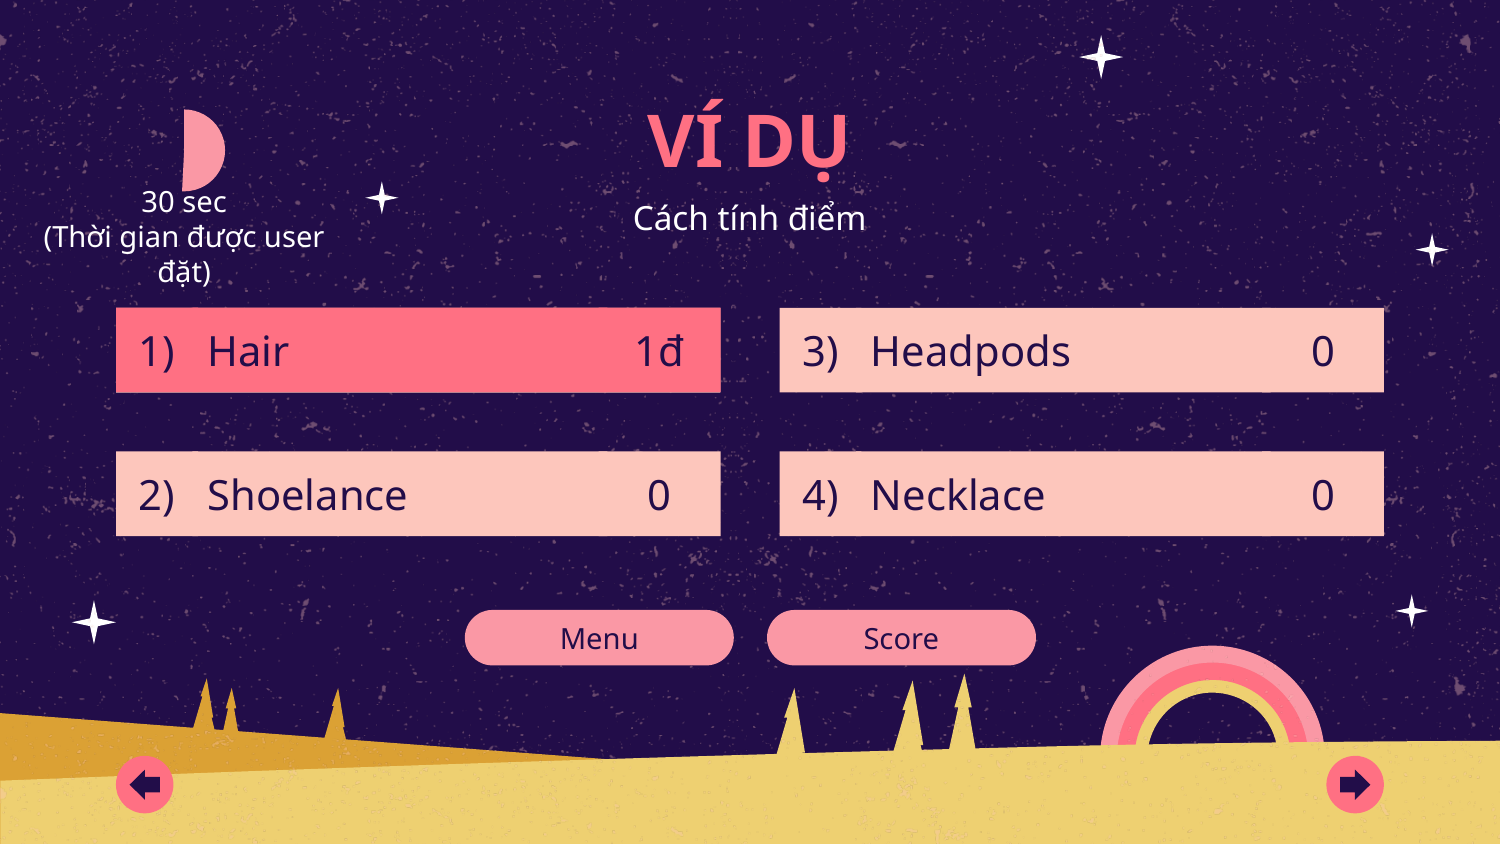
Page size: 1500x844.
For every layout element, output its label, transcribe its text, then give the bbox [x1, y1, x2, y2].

text_box Menu [464, 609, 734, 666]
subtitle Necklace [855, 451, 1271, 537]
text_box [115, 755, 174, 814]
title 1đ [598, 307, 721, 393]
title 3) [779, 307, 862, 393]
text_box 30 sec (Thời gian được user đặt) [7, 208, 361, 265]
title VÍ DỤ [355, 87, 1145, 188]
subtitle Shoelance [192, 451, 598, 537]
title 0 [1271, 451, 1384, 537]
title 0 [1262, 307, 1384, 393]
subtitle Headpods [862, 307, 1262, 393]
subtitle Cách tính điểm [355, 188, 1145, 245]
text_box Score [767, 609, 1037, 666]
text_box [182, 109, 226, 192]
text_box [1326, 755, 1385, 814]
title 0 [598, 451, 721, 537]
title 2) [116, 451, 192, 537]
subtitle Hair [199, 307, 598, 393]
title 4) [779, 451, 855, 537]
title 1) [116, 307, 199, 393]
